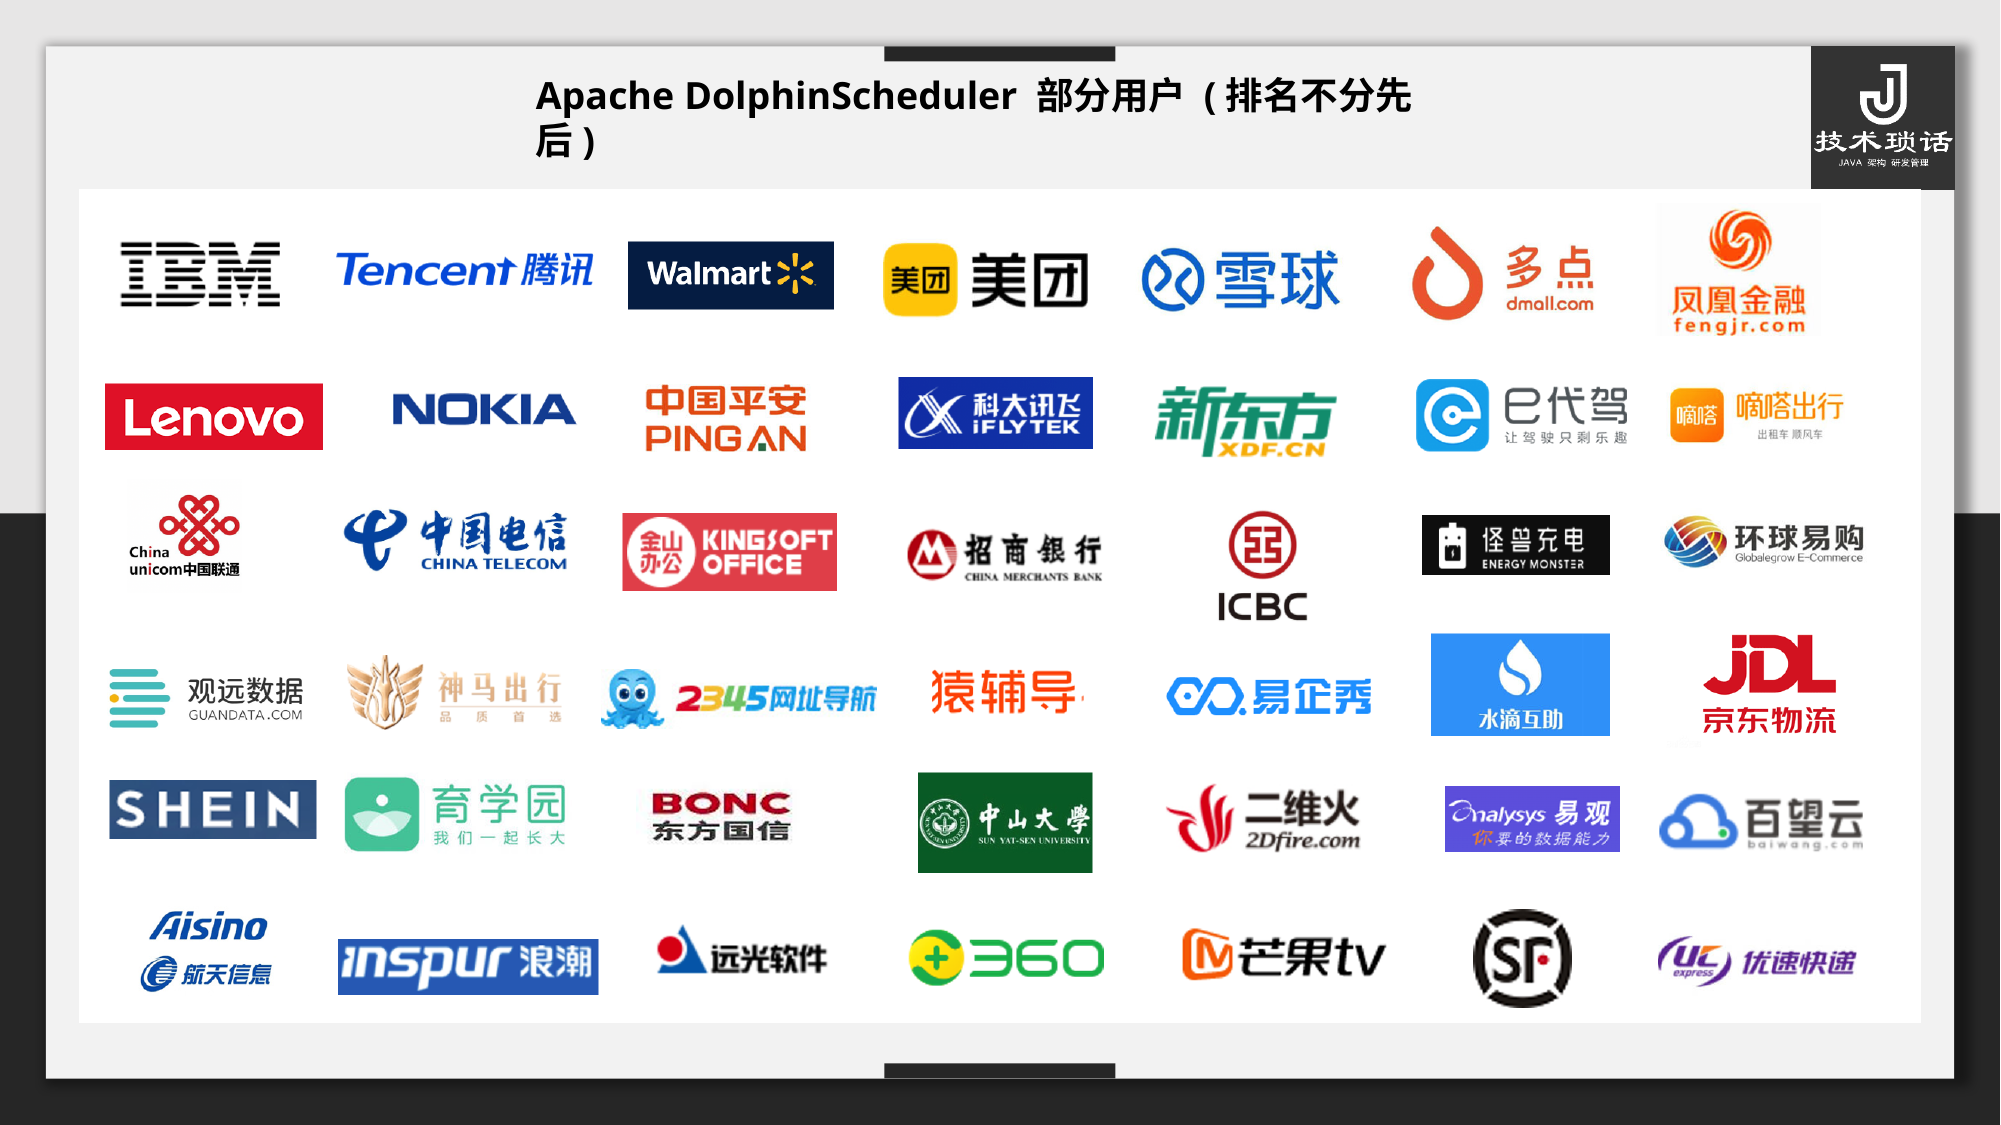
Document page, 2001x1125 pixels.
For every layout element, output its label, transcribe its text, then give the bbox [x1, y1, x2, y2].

text_box [45, 45, 1955, 1080]
text_box [883, 45, 1116, 62]
picture [79, 46, 1955, 1024]
text_box [883, 1062, 1116, 1079]
text_box Apache DolphinScheduler 部分用户 (排名不分先后) [521, 64, 1455, 170]
